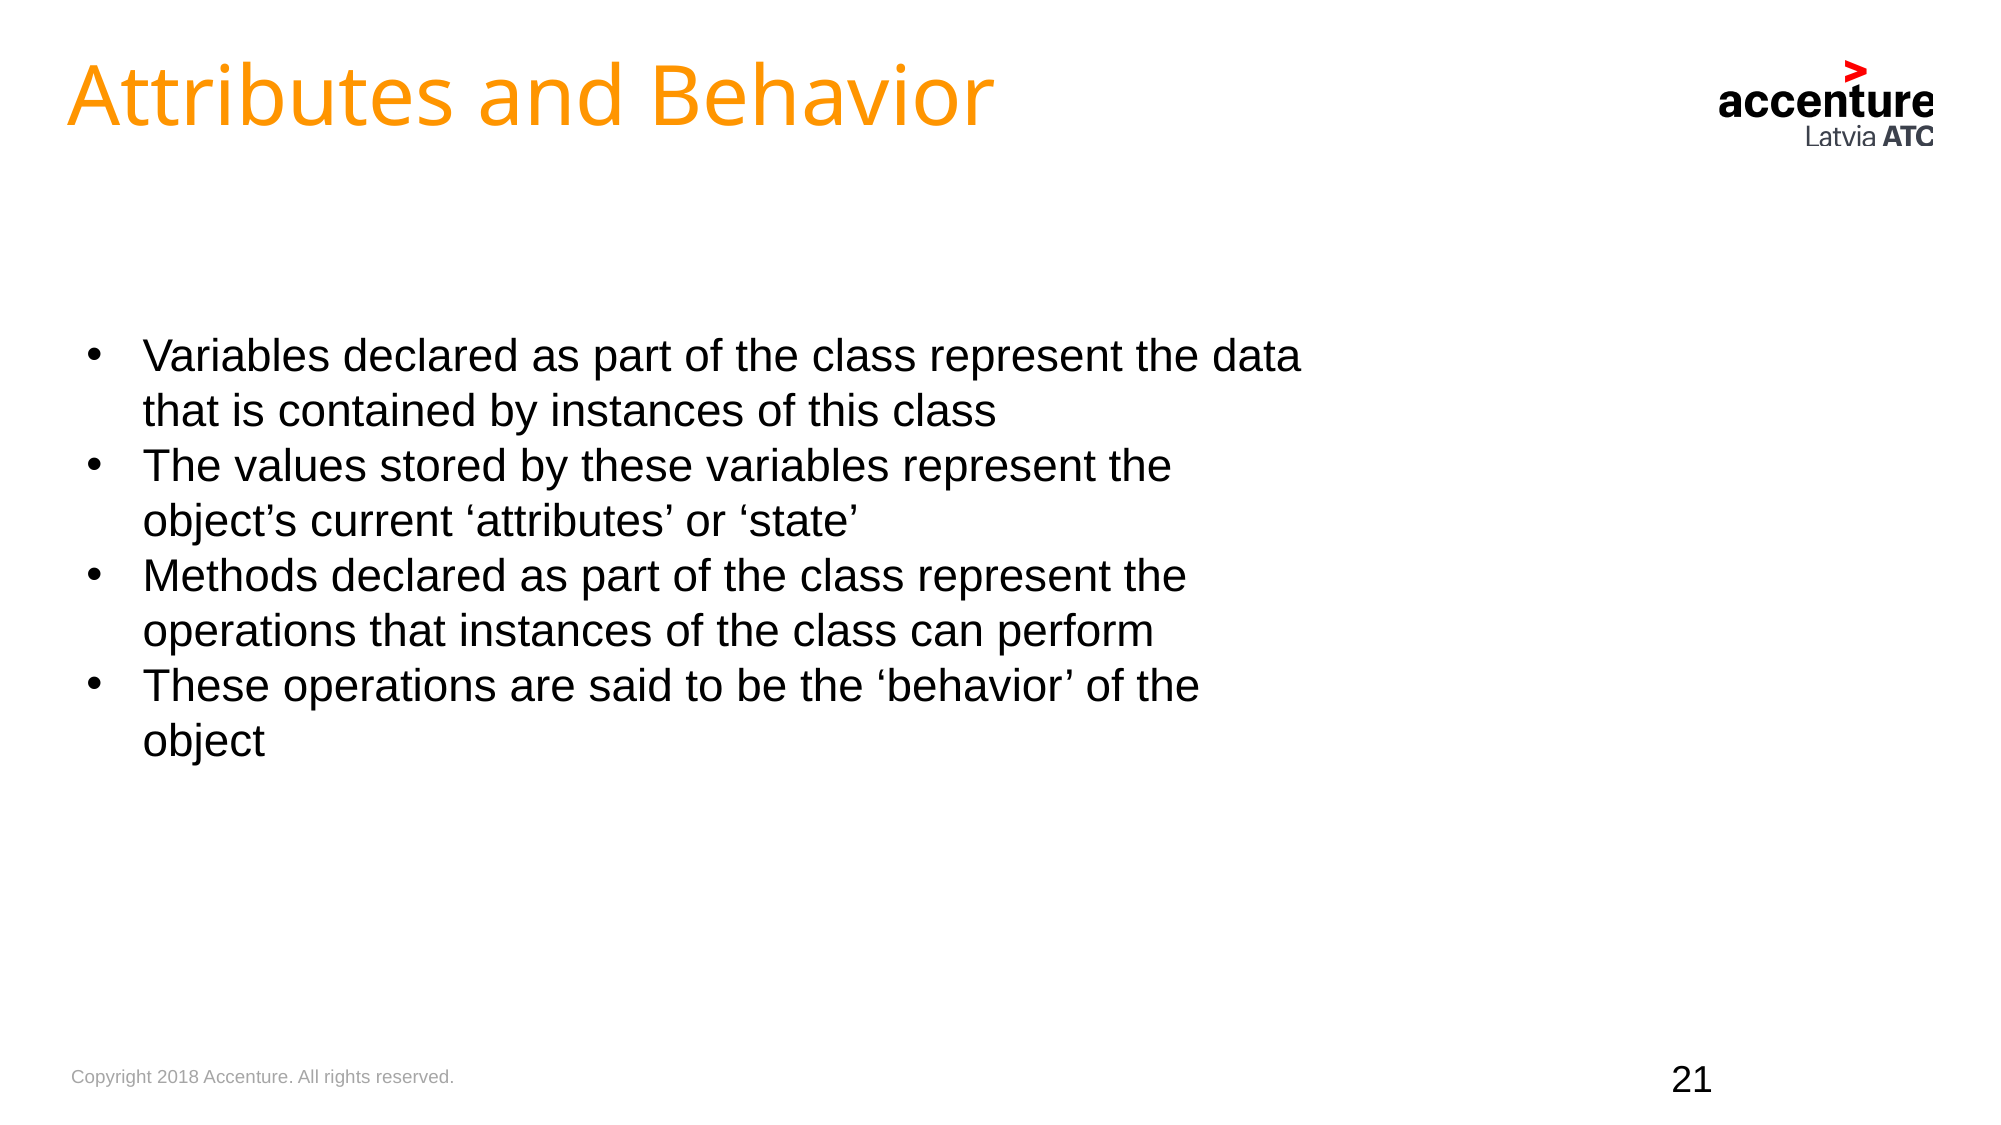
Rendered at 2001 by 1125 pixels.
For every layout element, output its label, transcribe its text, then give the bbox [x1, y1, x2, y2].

list Variables declared as part of the class represent the data that is contained by instances of this class The values stored by these variables represent the object’s current ‘attributes’ or ‘state’ Methods declared as part of the class represent the operations that instances of the class can perform These operations are said to be the ‘behavior’ of the object [71, 318, 1320, 993]
title Attributes and Behavior [67, 61, 1316, 226]
text_box 21 [1449, 1062, 1728, 1107]
